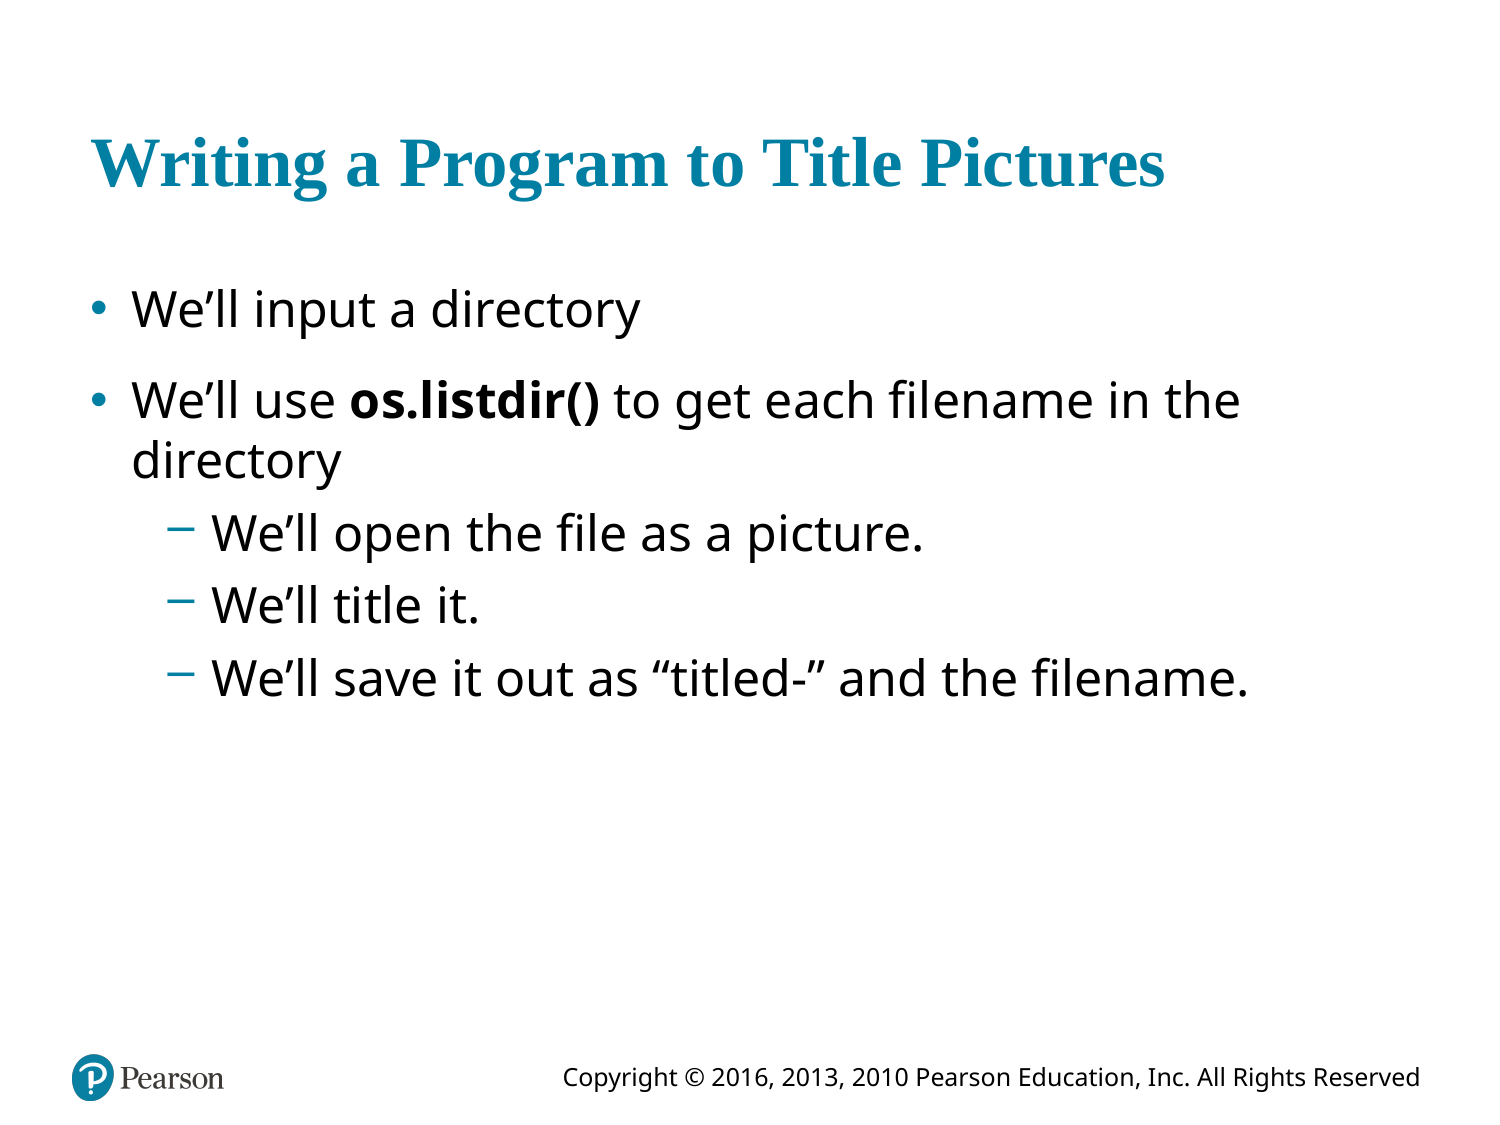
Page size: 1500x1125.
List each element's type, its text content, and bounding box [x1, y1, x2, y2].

title Writing a Program to Title Pictures [75, 35, 1425, 216]
list We’ll input a directory We’ll use o s.listdir() to get each filename in the directory We’ll open the file as a picture. We’ll title it. We’ll save it out as “titled-” and the filename. [75, 262, 1425, 1005]
picture [98, 1054, 224, 1101]
picture [80, 1063, 106, 1088]
picture [72, 1054, 88, 1070]
picture [72, 1087, 83, 1101]
